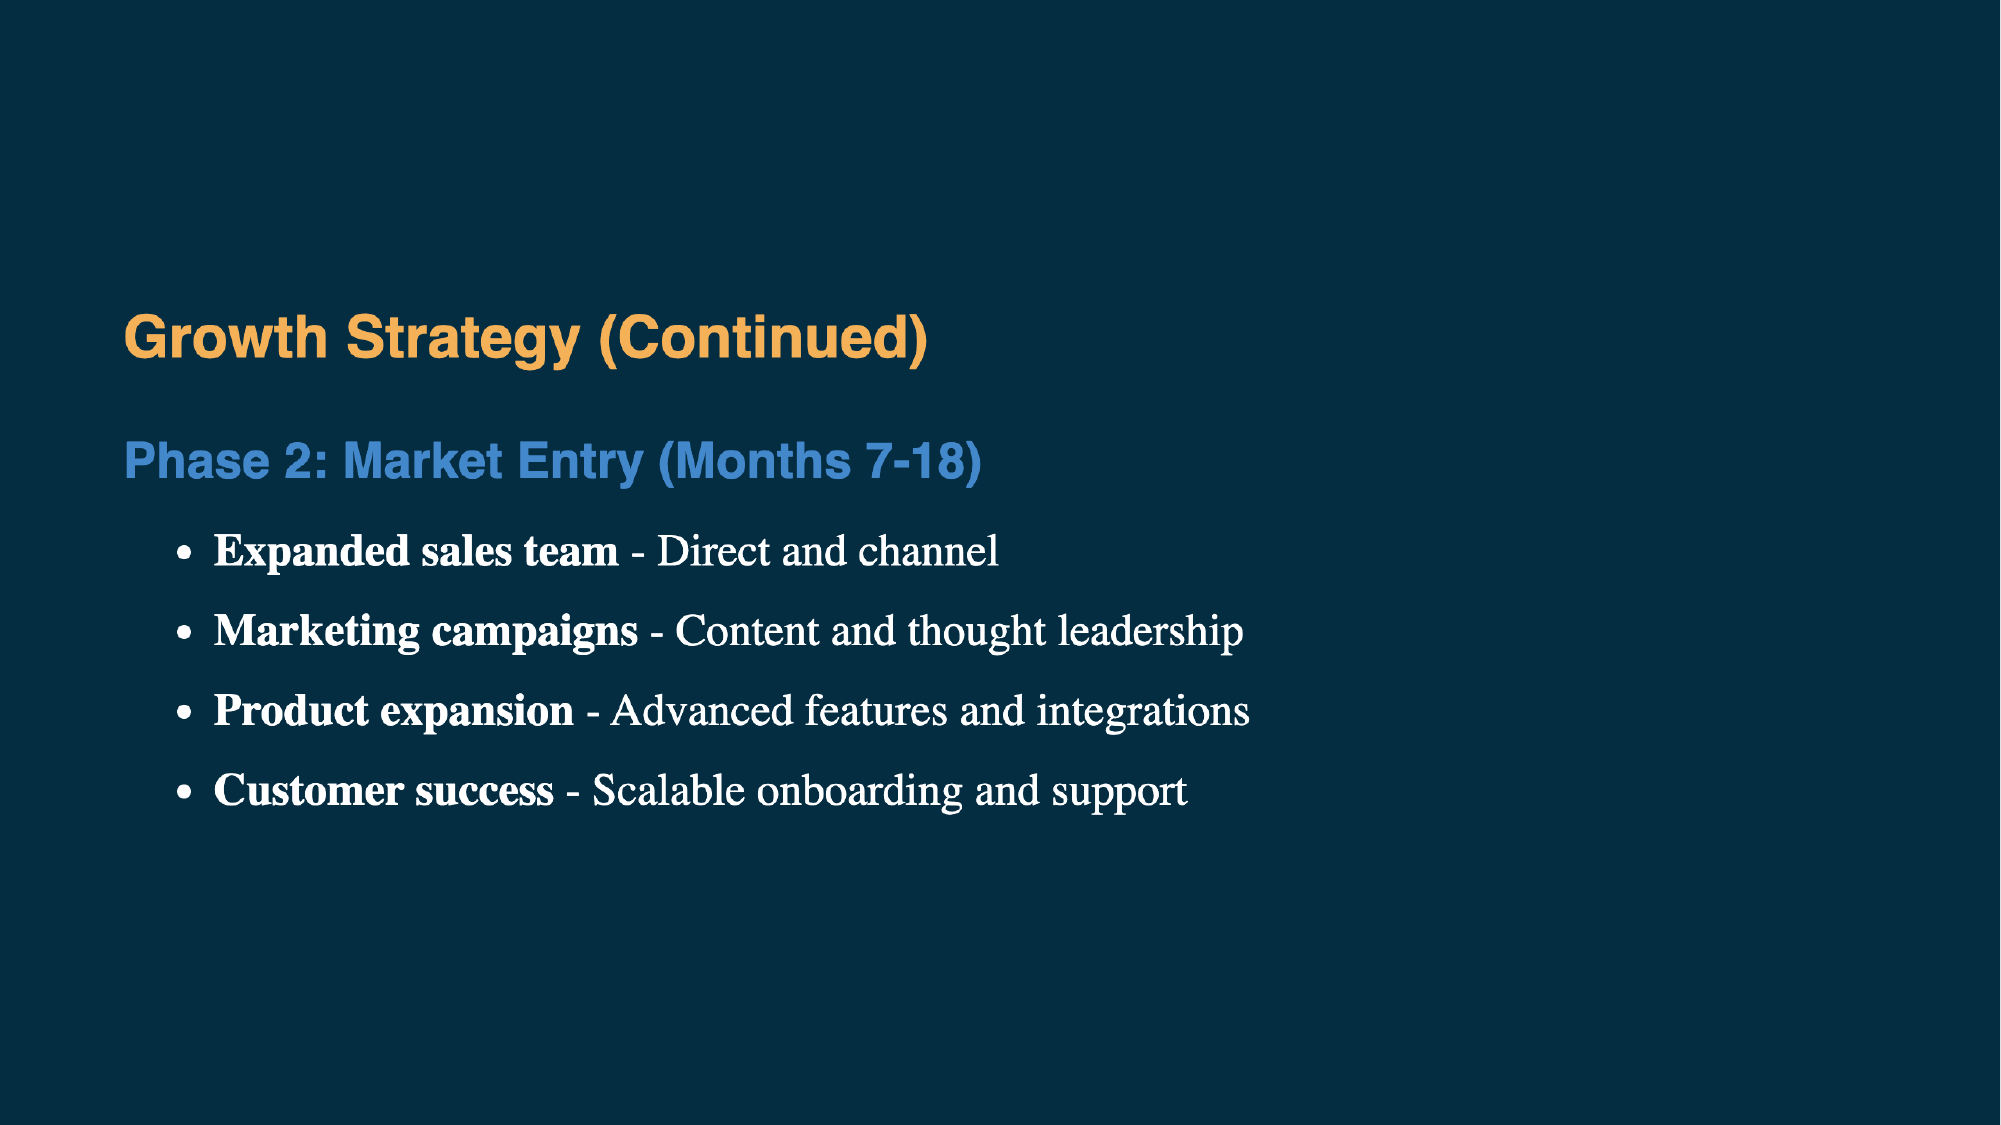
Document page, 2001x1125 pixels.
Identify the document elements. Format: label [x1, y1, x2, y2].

picture [441, 545, 461, 565]
picture [962, 713, 970, 725]
picture [215, 774, 243, 805]
picture [178, 785, 190, 798]
picture [1222, 625, 1231, 655]
picture [127, 442, 154, 477]
picture [581, 444, 595, 478]
picture [944, 785, 952, 798]
picture [1156, 625, 1162, 644]
picture [881, 535, 887, 565]
picture [1235, 706, 1249, 723]
picture [434, 442, 457, 477]
picture [924, 545, 930, 565]
picture [826, 535, 846, 565]
picture [849, 794, 857, 805]
picture [985, 784, 993, 805]
picture [460, 451, 484, 478]
picture [310, 704, 322, 725]
picture [1071, 624, 1088, 645]
picture [797, 442, 821, 477]
picture [415, 451, 429, 477]
picture [977, 793, 984, 805]
picture [895, 461, 909, 467]
picture [346, 616, 358, 645]
picture [1021, 624, 1030, 644]
picture [753, 620, 763, 645]
picture [1074, 701, 1082, 725]
picture [967, 704, 980, 725]
picture [1212, 625, 1217, 644]
picture [1116, 784, 1135, 814]
picture [487, 444, 501, 478]
picture [1171, 626, 1184, 644]
picture [366, 545, 383, 565]
picture [294, 545, 300, 552]
picture [550, 326, 579, 370]
picture [672, 795, 680, 805]
picture [218, 615, 237, 644]
picture [868, 784, 883, 804]
picture [480, 784, 495, 805]
picture [178, 546, 190, 558]
picture [356, 696, 368, 725]
picture [732, 706, 748, 725]
picture [423, 545, 438, 565]
picture [341, 535, 364, 565]
picture [1144, 713, 1152, 725]
picture [620, 315, 658, 358]
picture [682, 785, 688, 805]
picture [482, 326, 511, 358]
picture [784, 545, 801, 565]
picture [294, 545, 314, 565]
picture [1061, 614, 1066, 644]
picture [944, 624, 964, 645]
picture [258, 624, 279, 645]
picture [968, 625, 986, 645]
picture [660, 441, 673, 487]
picture [991, 704, 999, 724]
picture [229, 326, 272, 357]
picture [540, 545, 580, 565]
picture [1139, 785, 1158, 805]
picture [189, 451, 212, 478]
picture [759, 540, 769, 565]
picture [663, 326, 694, 358]
picture [595, 774, 614, 805]
picture [804, 774, 823, 805]
picture [316, 545, 338, 565]
picture [856, 785, 867, 805]
picture [1134, 624, 1151, 645]
picture [335, 704, 352, 725]
picture [678, 442, 712, 477]
picture [619, 785, 633, 805]
picture [1014, 615, 1020, 644]
picture [997, 784, 1015, 804]
picture [696, 704, 708, 725]
picture [1035, 620, 1045, 645]
picture [1160, 784, 1175, 804]
picture [1019, 785, 1030, 805]
picture [946, 545, 953, 565]
picture [322, 704, 332, 725]
picture [513, 624, 536, 654]
picture [298, 315, 325, 357]
picture [1085, 705, 1102, 725]
picture [291, 778, 304, 805]
picture [705, 545, 711, 565]
picture [697, 615, 704, 624]
picture [538, 784, 553, 805]
picture [896, 704, 910, 724]
picture [693, 545, 699, 565]
picture [550, 704, 572, 724]
picture [833, 634, 841, 645]
picture [268, 545, 290, 574]
picture [906, 785, 915, 804]
picture [1196, 624, 1205, 644]
picture [435, 784, 456, 805]
picture [329, 784, 364, 804]
picture [496, 545, 511, 565]
picture [520, 784, 535, 805]
picture [954, 545, 964, 565]
picture [931, 545, 941, 565]
picture [875, 315, 905, 358]
picture [719, 545, 735, 565]
picture [601, 315, 616, 369]
picture [888, 545, 898, 565]
picture [244, 451, 268, 478]
picture [719, 704, 727, 724]
picture [318, 452, 325, 459]
picture [280, 624, 298, 644]
picture [622, 624, 637, 645]
picture [715, 774, 722, 804]
picture [601, 451, 615, 477]
picture [669, 705, 680, 723]
picture [217, 695, 240, 724]
picture [848, 704, 859, 725]
picture [326, 624, 343, 645]
picture [515, 704, 523, 724]
picture [1038, 705, 1045, 724]
picture [1072, 785, 1081, 805]
picture [460, 784, 476, 805]
picture [923, 615, 929, 644]
picture [942, 807, 959, 814]
picture [1189, 706, 1202, 725]
picture [596, 624, 617, 644]
picture [499, 624, 509, 644]
picture [765, 624, 782, 645]
picture [842, 326, 871, 358]
picture [931, 624, 940, 644]
picture [346, 442, 380, 477]
picture [618, 451, 643, 488]
picture [812, 545, 822, 565]
picture [649, 785, 655, 805]
picture [885, 705, 892, 725]
picture [740, 624, 748, 644]
picture [472, 704, 493, 724]
picture [194, 326, 225, 358]
picture [476, 545, 493, 565]
picture [1164, 699, 1173, 725]
picture [385, 451, 409, 478]
picture [951, 784, 962, 795]
picture [756, 326, 764, 357]
picture [750, 451, 773, 477]
picture [945, 799, 961, 809]
picture [772, 326, 800, 357]
picture [1201, 705, 1209, 723]
picture [990, 535, 996, 565]
picture [553, 451, 577, 477]
picture [778, 444, 792, 478]
picture [772, 705, 784, 725]
picture [1083, 785, 1088, 804]
picture [605, 545, 618, 565]
picture [804, 545, 810, 565]
picture [361, 624, 369, 644]
picture [912, 705, 928, 725]
picture [644, 695, 664, 725]
picture [240, 615, 253, 644]
picture [1177, 781, 1185, 805]
picture [401, 704, 421, 724]
picture [160, 442, 183, 477]
picture [453, 624, 473, 645]
picture [476, 624, 497, 644]
picture [1112, 615, 1132, 645]
picture [450, 704, 470, 725]
picture [500, 784, 517, 805]
picture [733, 318, 750, 357]
picture [366, 784, 383, 805]
picture [692, 774, 711, 805]
picture [1054, 785, 1067, 805]
picture [373, 624, 394, 644]
picture [498, 704, 512, 725]
picture [826, 451, 850, 479]
picture [659, 774, 666, 804]
picture [216, 451, 240, 479]
picture [876, 705, 884, 725]
picture [909, 620, 919, 645]
picture [1231, 624, 1242, 645]
picture [708, 624, 727, 645]
picture [126, 314, 164, 358]
picture [1189, 615, 1194, 644]
picture [710, 705, 718, 724]
picture [781, 784, 799, 804]
picture [262, 704, 282, 725]
picture [243, 704, 261, 724]
picture [967, 441, 980, 487]
picture [302, 615, 322, 644]
picture [718, 451, 744, 479]
picture [1107, 727, 1122, 734]
picture [821, 705, 837, 725]
picture [1221, 704, 1230, 724]
picture [784, 695, 792, 724]
picture [399, 624, 419, 654]
picture [433, 624, 450, 645]
picture [273, 784, 288, 805]
picture [787, 625, 793, 644]
picture [808, 620, 819, 645]
picture [731, 625, 737, 644]
picture [348, 314, 383, 358]
picture [826, 785, 846, 805]
picture [1031, 774, 1038, 805]
picture [409, 326, 426, 357]
picture [853, 625, 860, 644]
picture [275, 318, 292, 357]
picture [515, 326, 544, 370]
picture [245, 545, 265, 565]
picture [387, 535, 409, 565]
picture [583, 545, 605, 565]
picture [248, 784, 269, 805]
picture [1153, 705, 1160, 725]
picture [521, 442, 547, 477]
picture [920, 784, 938, 804]
picture [173, 326, 191, 357]
picture [727, 785, 744, 805]
picture [910, 315, 926, 369]
picture [1052, 705, 1059, 724]
picture [896, 774, 903, 804]
picture [525, 537, 537, 565]
picture [875, 615, 895, 645]
picture [842, 714, 850, 725]
picture [860, 545, 876, 565]
picture [992, 627, 1009, 649]
picture [1093, 784, 1113, 814]
picture [690, 713, 698, 725]
picture [660, 536, 688, 565]
picture [286, 443, 309, 477]
picture [758, 785, 778, 805]
picture [982, 705, 990, 724]
picture [903, 545, 920, 565]
picture [934, 706, 946, 724]
picture [1060, 704, 1068, 724]
picture [574, 624, 594, 654]
picture [613, 695, 639, 724]
picture [863, 700, 870, 725]
picture [417, 784, 432, 805]
picture [386, 318, 403, 357]
picture [539, 624, 558, 645]
picture [491, 784, 497, 791]
picture [415, 704, 447, 734]
picture [318, 471, 325, 477]
picture [639, 792, 648, 805]
picture [387, 784, 404, 804]
picture [430, 326, 458, 358]
picture [1114, 704, 1142, 724]
picture [700, 326, 728, 357]
picture [996, 624, 1009, 637]
picture [178, 706, 190, 718]
picture [463, 535, 473, 565]
picture [739, 545, 755, 565]
picture [839, 624, 851, 645]
picture [939, 443, 963, 479]
picture [1092, 624, 1109, 645]
picture [215, 535, 243, 565]
picture [382, 704, 399, 725]
picture [528, 704, 547, 725]
picture [808, 326, 836, 357]
picture [968, 545, 984, 565]
picture [752, 704, 769, 725]
picture [285, 695, 306, 725]
picture [306, 784, 325, 805]
picture [178, 626, 190, 638]
picture [913, 443, 929, 477]
picture [677, 615, 697, 645]
picture [561, 624, 569, 644]
picture [795, 624, 804, 644]
picture [441, 545, 447, 552]
picture [1213, 705, 1220, 724]
picture [1004, 695, 1024, 725]
picture [867, 443, 891, 477]
picture [1108, 705, 1125, 729]
picture [990, 647, 1005, 655]
picture [884, 785, 896, 805]
picture [461, 318, 479, 357]
picture [1176, 705, 1184, 724]
picture [862, 624, 870, 644]
picture [809, 695, 814, 724]
picture [756, 315, 764, 322]
